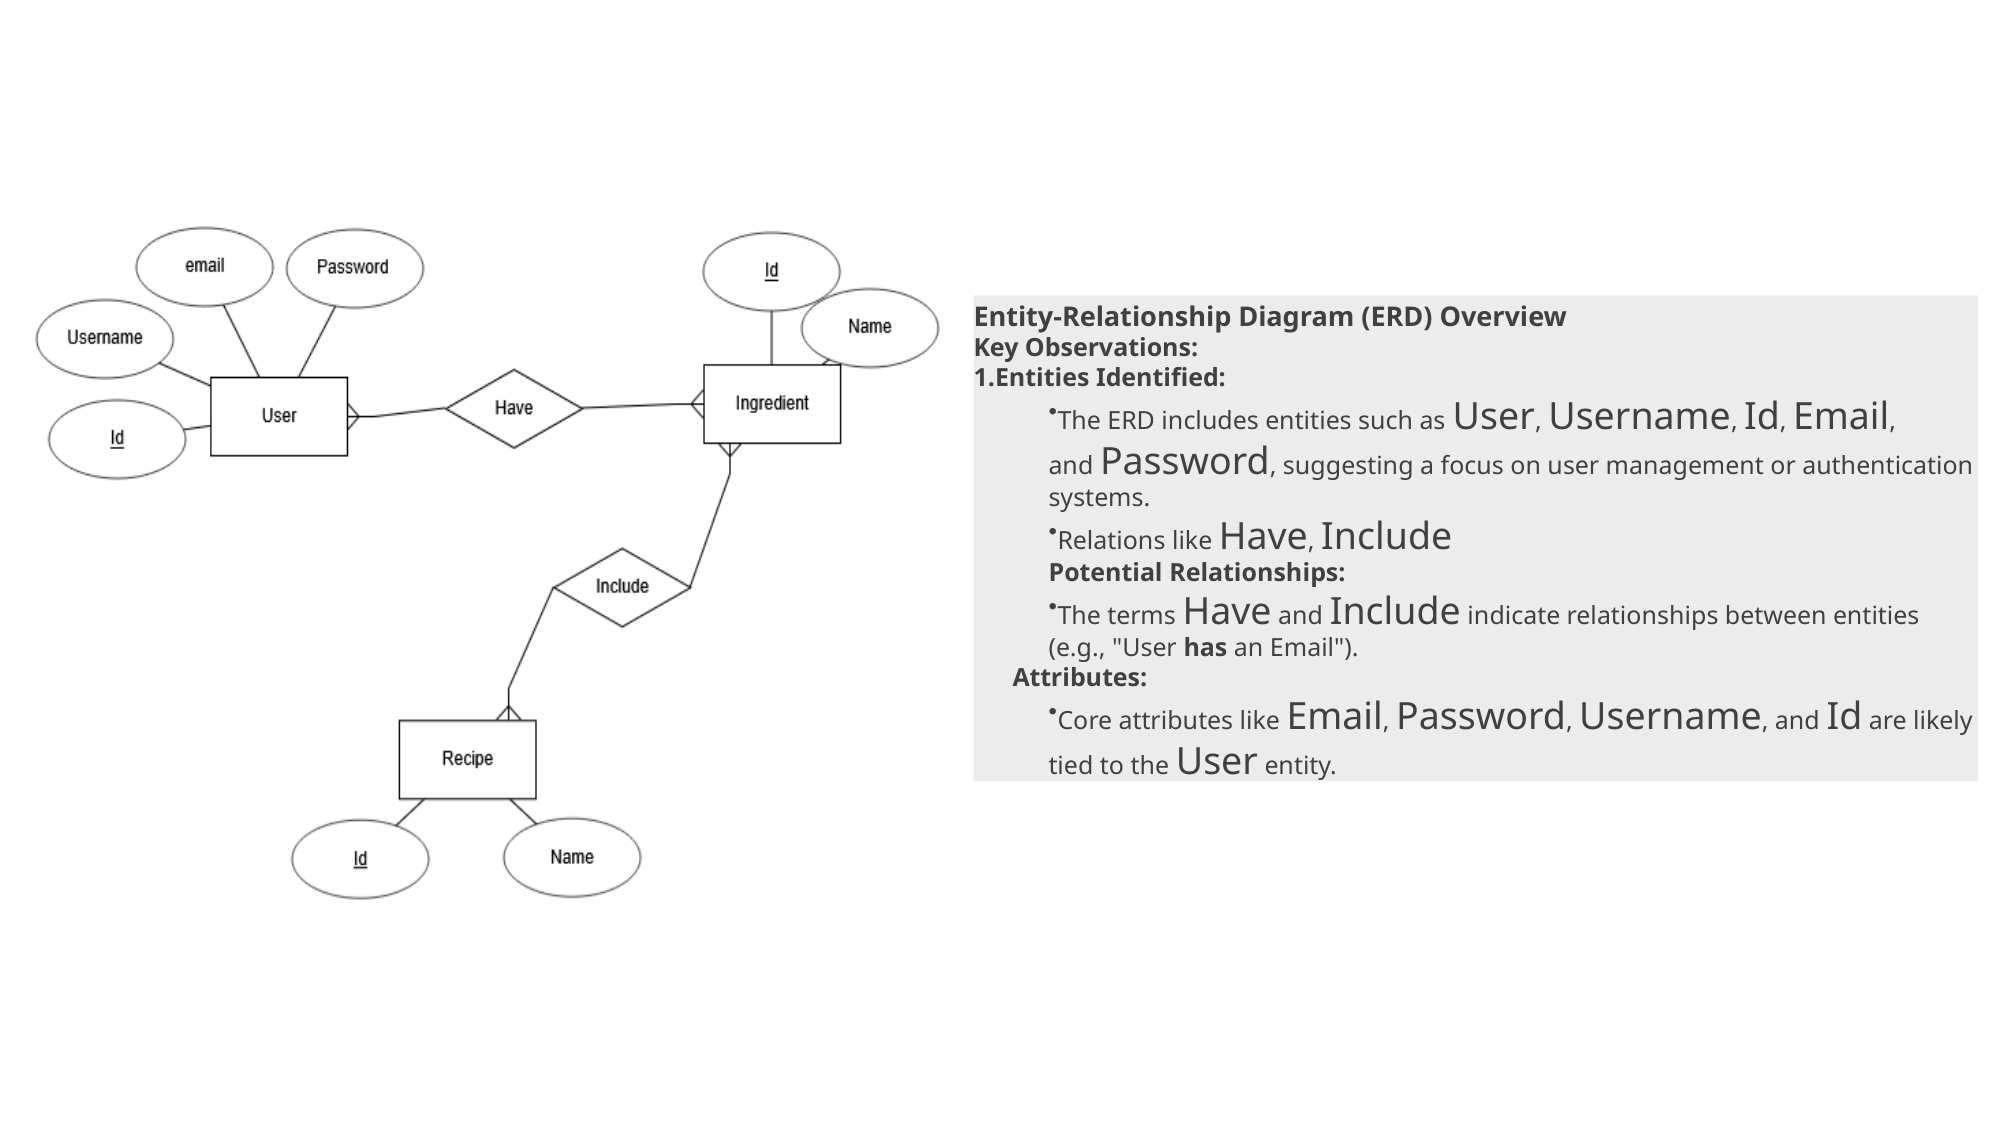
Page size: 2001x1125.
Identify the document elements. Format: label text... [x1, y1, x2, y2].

picture [0, 186, 974, 939]
text_box Entity-Relationship Diagram (ERD) Overview Key Observations: Entities Identified: The ERD includes entities such as User, Username, Id, Email, and Password, suggesting a focus on user management or authentication systems. Relations like Have, Include Potential Relationships: The terms Have and Include indicate relationships between entities (e.g., "User has an Email"). Attributes: Core attributes like Email, Password, Username, and Id are likely tied to the User entity. [974, 295, 1979, 782]
